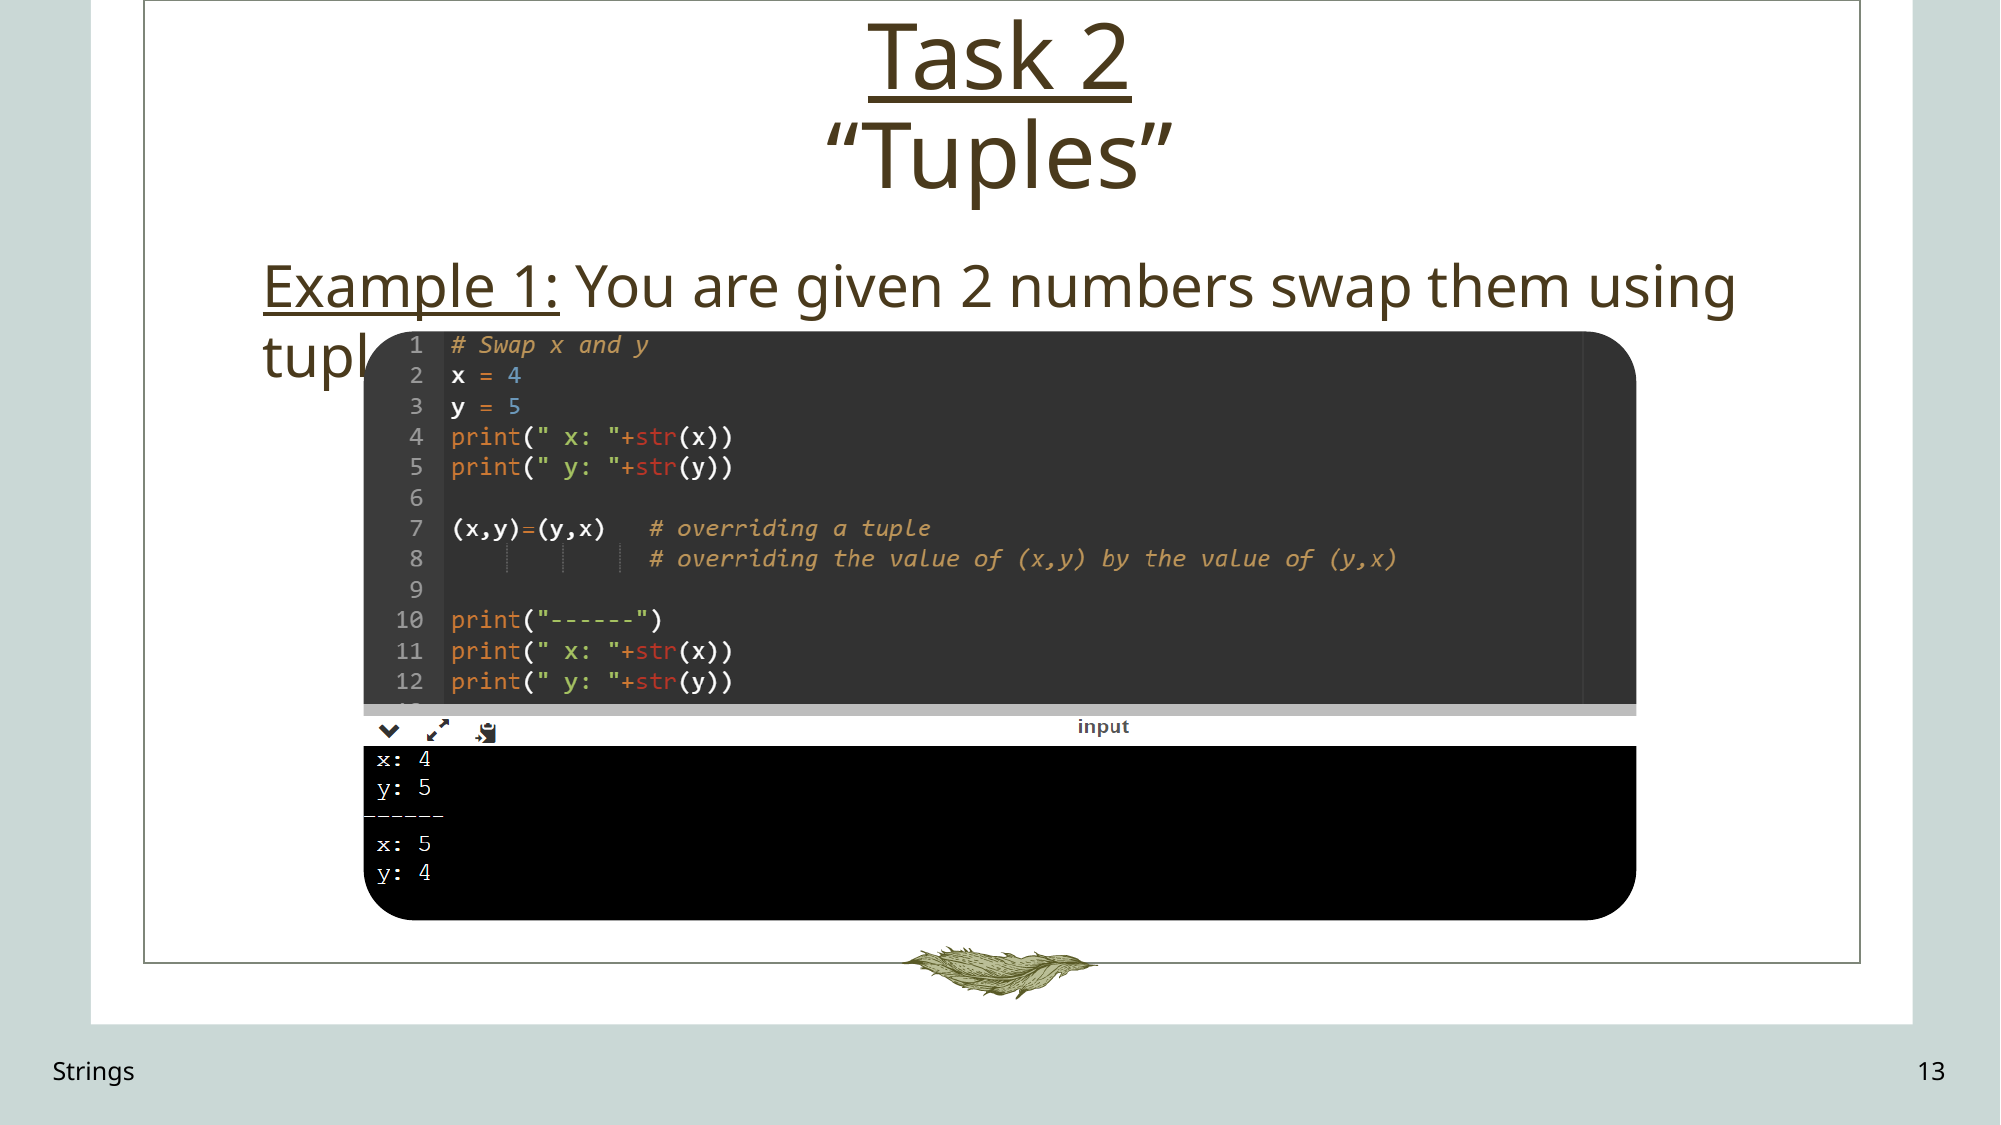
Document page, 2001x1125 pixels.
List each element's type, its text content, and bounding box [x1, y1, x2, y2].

title Task 2 “Tuples” [62, 0, 1938, 219]
footer Strings [37, 1042, 713, 1103]
text_box Example 1: You are given 2 numbers swap them using tuples: [247, 241, 1821, 512]
picture [363, 331, 1637, 921]
slide_number 13 [1510, 1042, 1961, 1103]
picture [900, 941, 1099, 1000]
